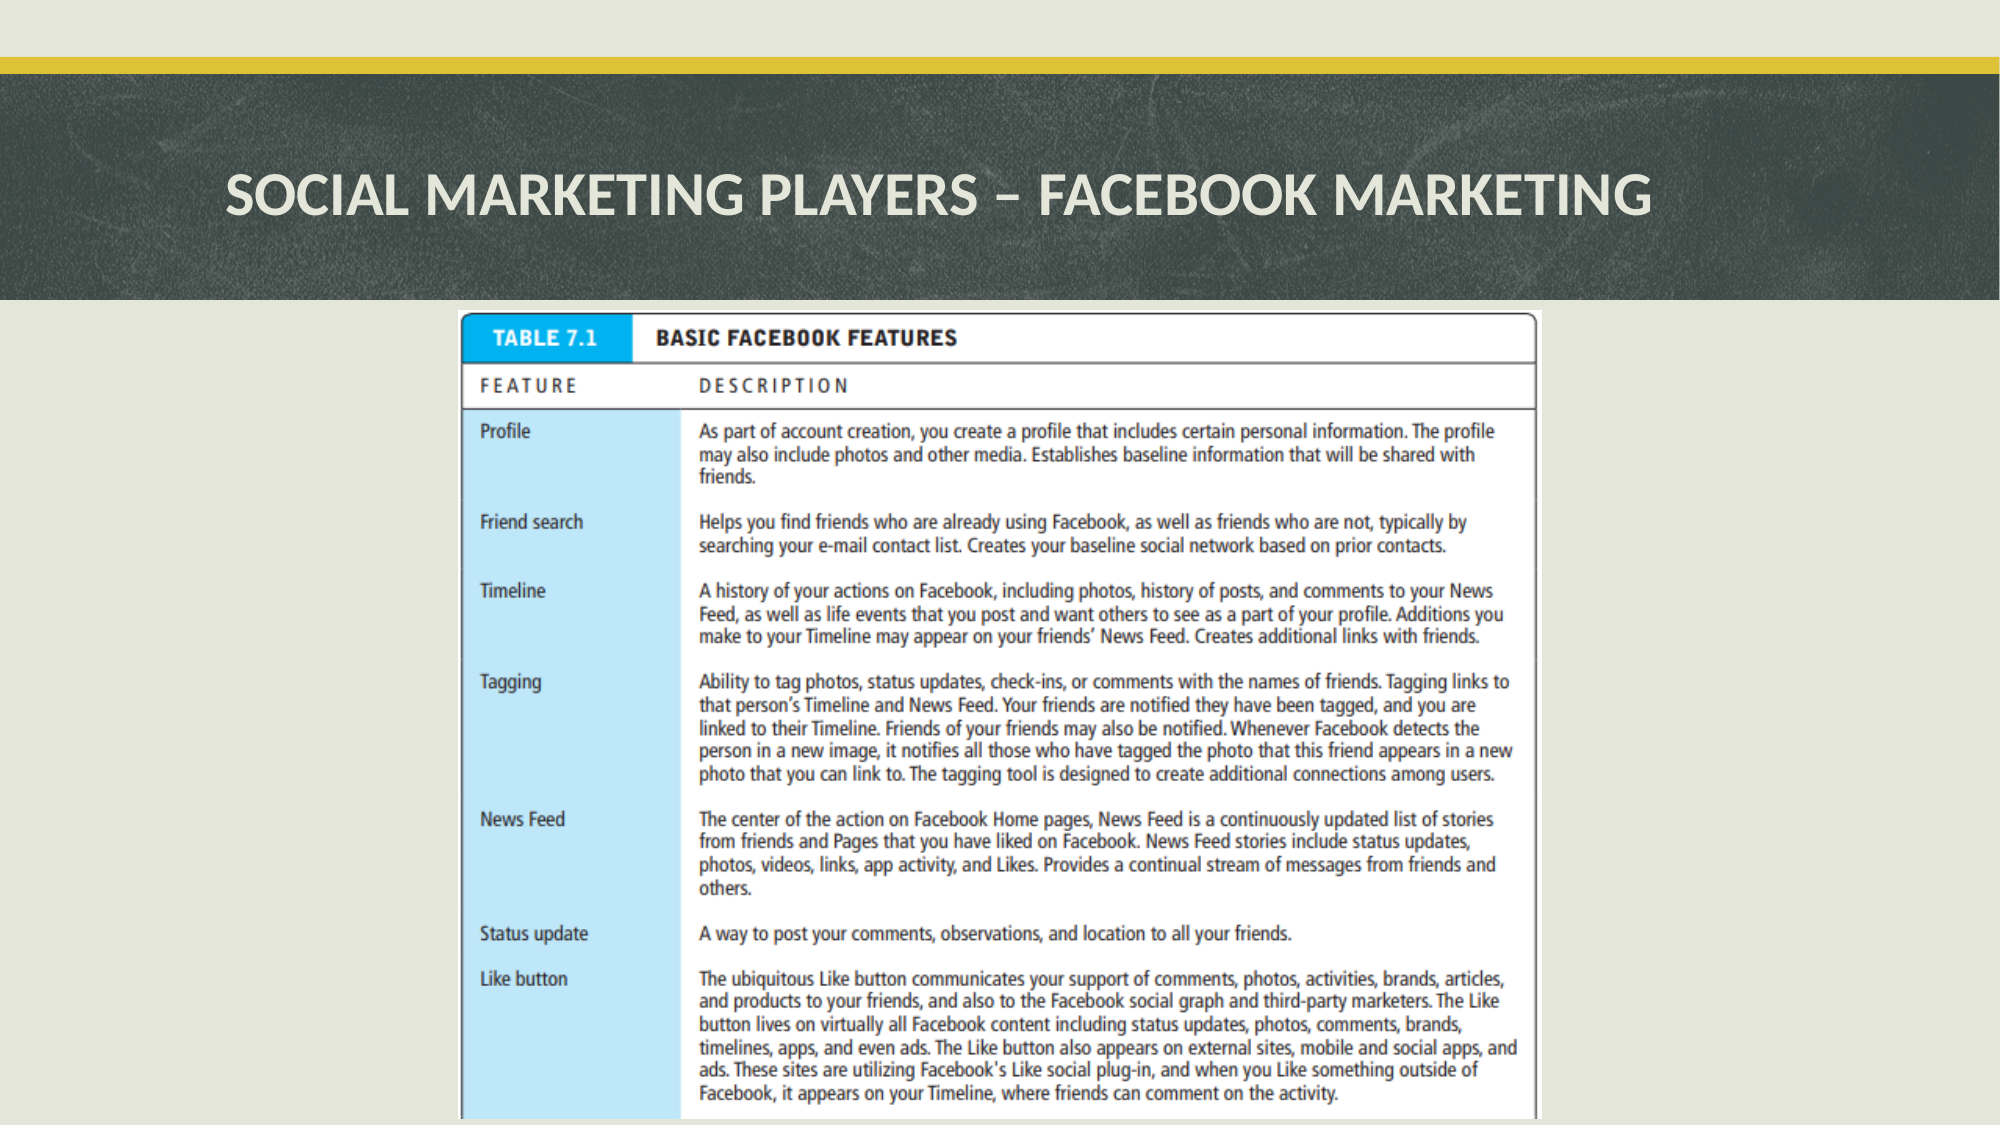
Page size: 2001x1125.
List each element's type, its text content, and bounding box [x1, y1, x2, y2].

picture [0, 74, 2000, 300]
picture [458, 310, 1542, 1119]
title SOCIAL MARKETING PLAYERS – FACEBOOK MARKETING [210, 76, 1868, 311]
